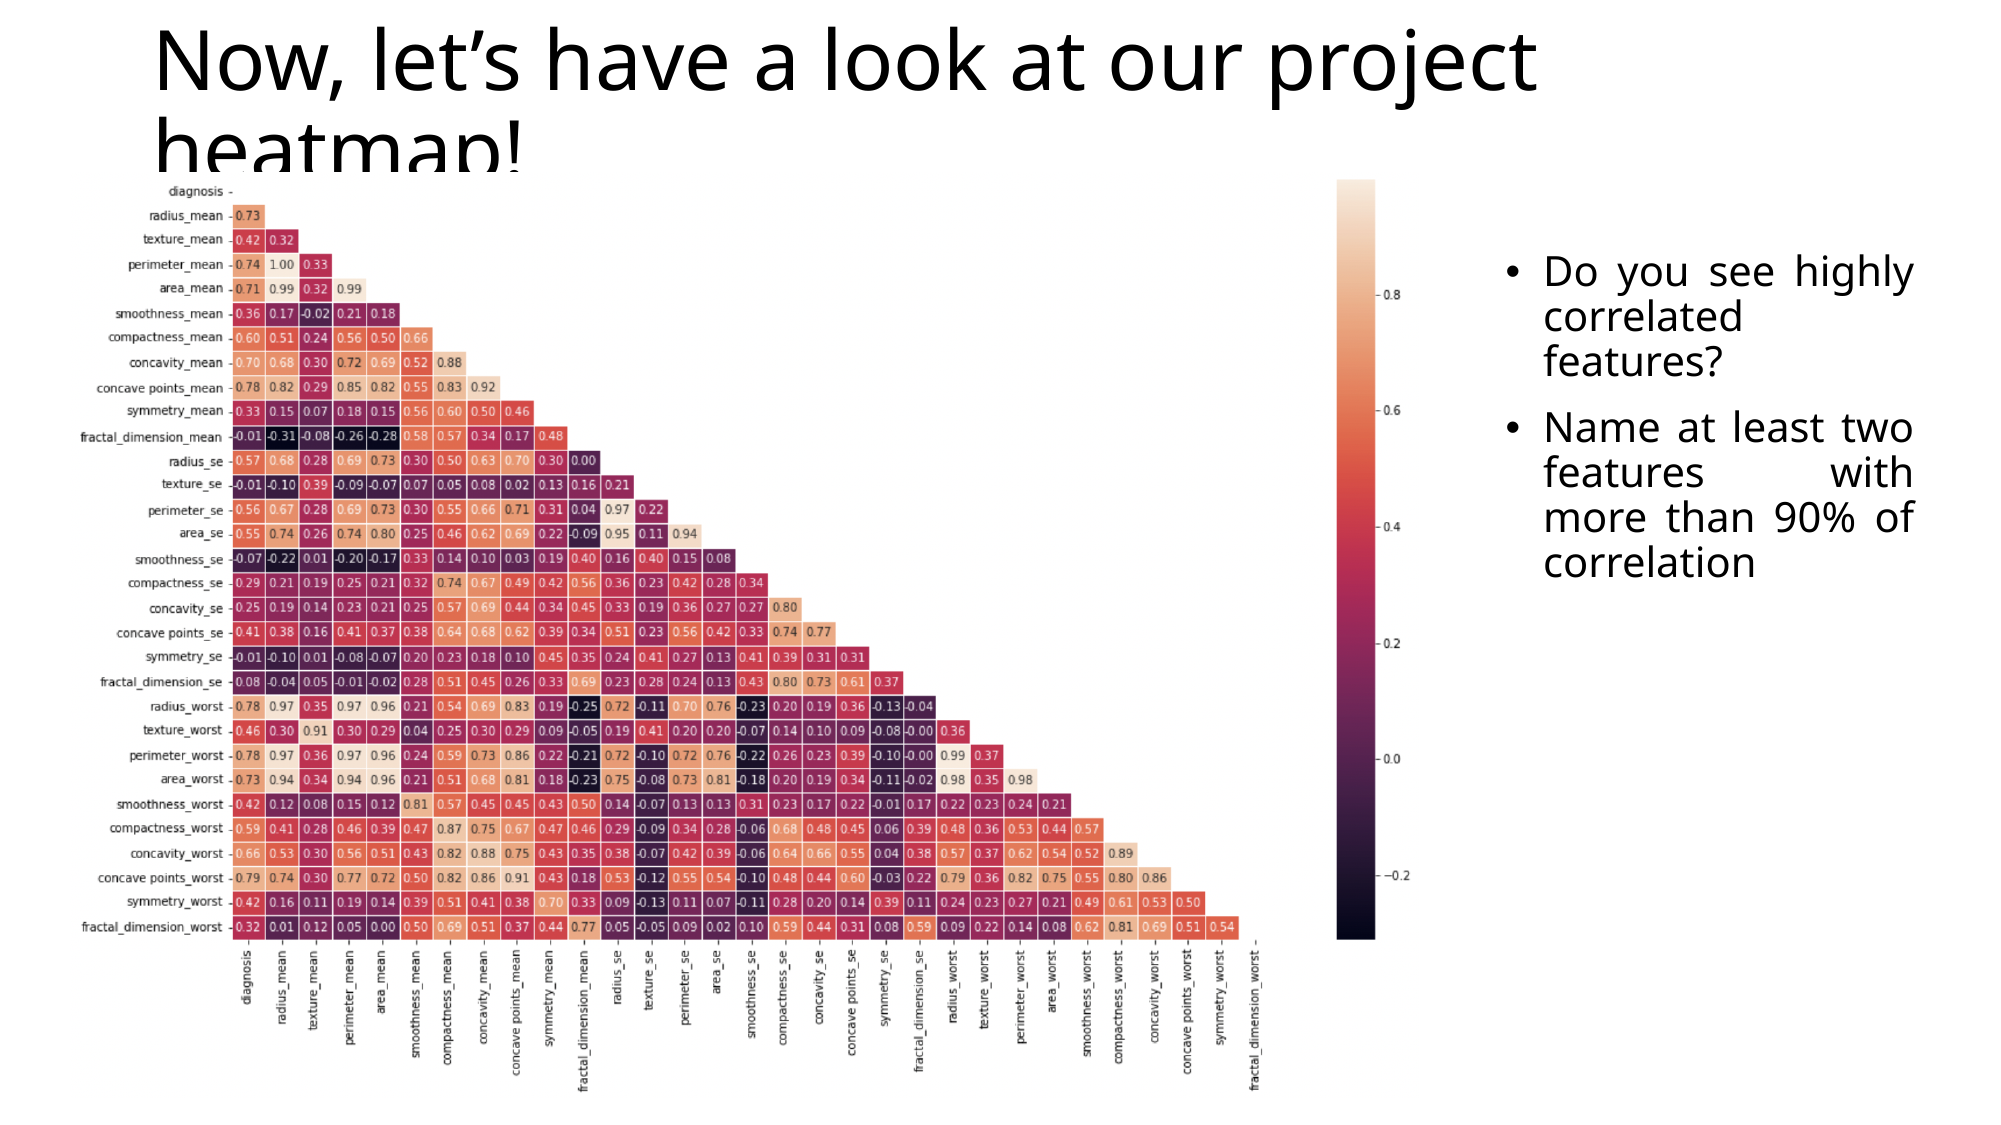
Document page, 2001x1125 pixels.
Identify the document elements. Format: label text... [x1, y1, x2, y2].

text_box Do you see highly correlated features? Name at least two features with more than 90% of correlation [1490, 243, 1930, 957]
title Now, let’s have a look at our project heatmap! [137, 0, 1863, 218]
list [70, 172, 1419, 1098]
